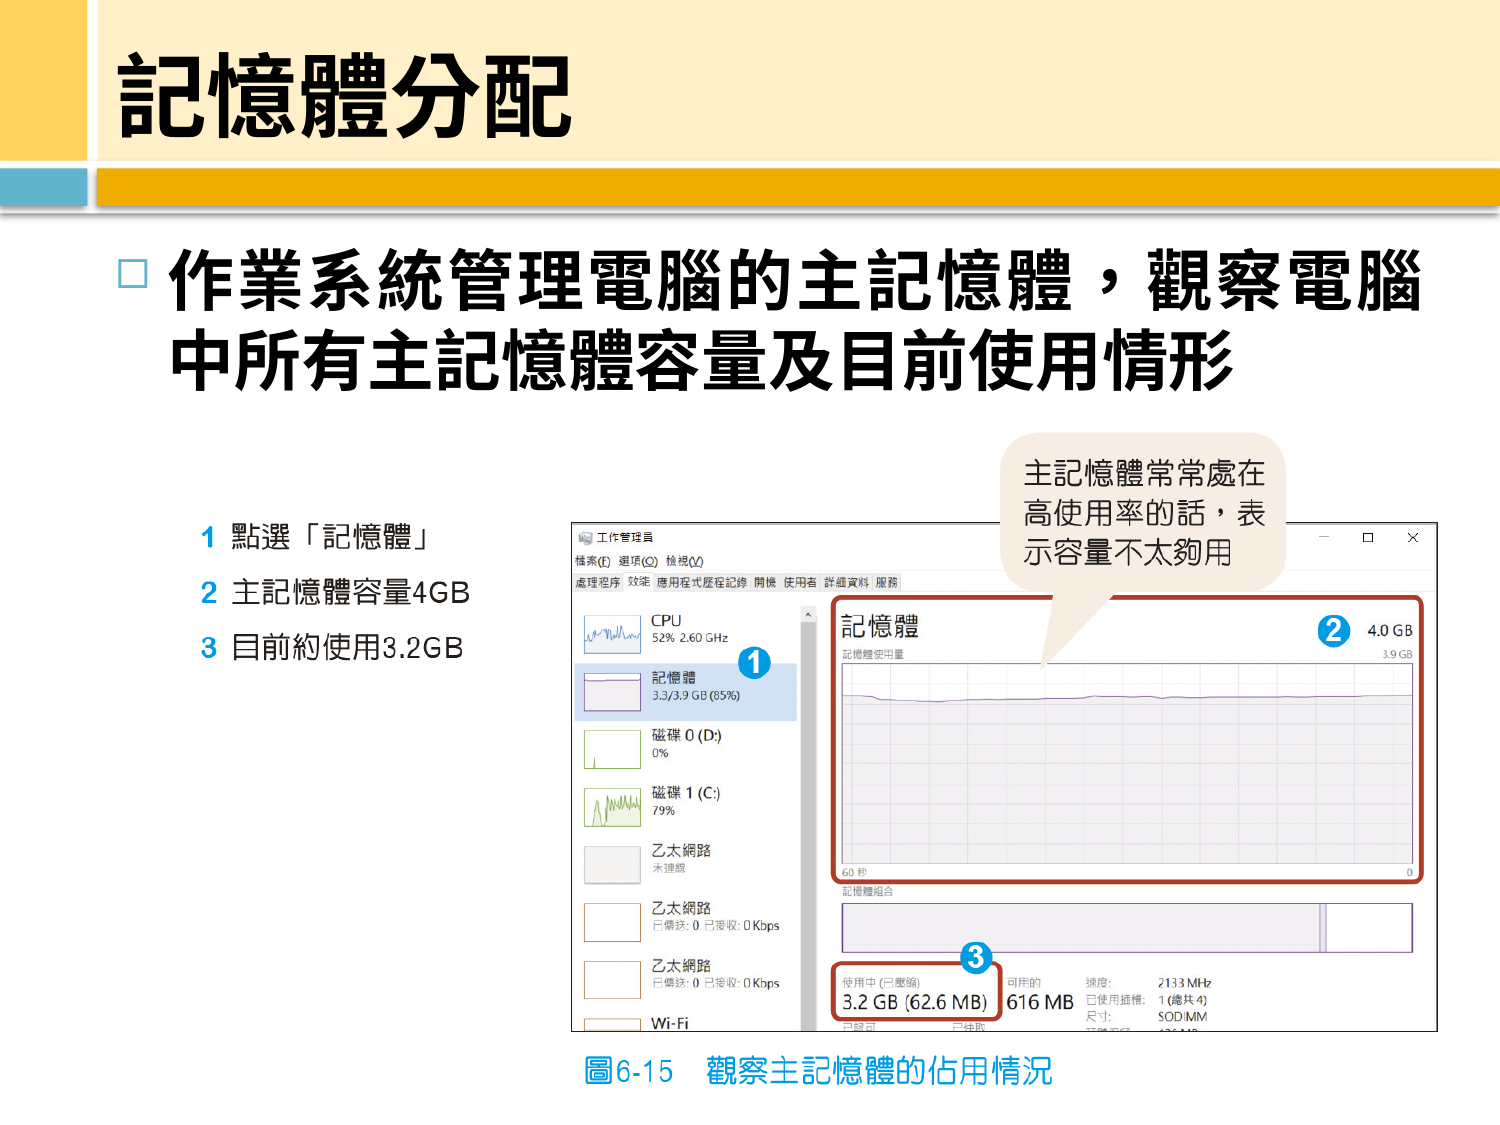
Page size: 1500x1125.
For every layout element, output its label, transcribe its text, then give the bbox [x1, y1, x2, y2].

list 作業系統管理電腦的主記憶體，觀察電腦中所有主記憶體容量及目前使用情形 [100, 231, 1438, 1024]
picture [182, 424, 1463, 1101]
title 記憶體分配 [100, 26, 1438, 161]
